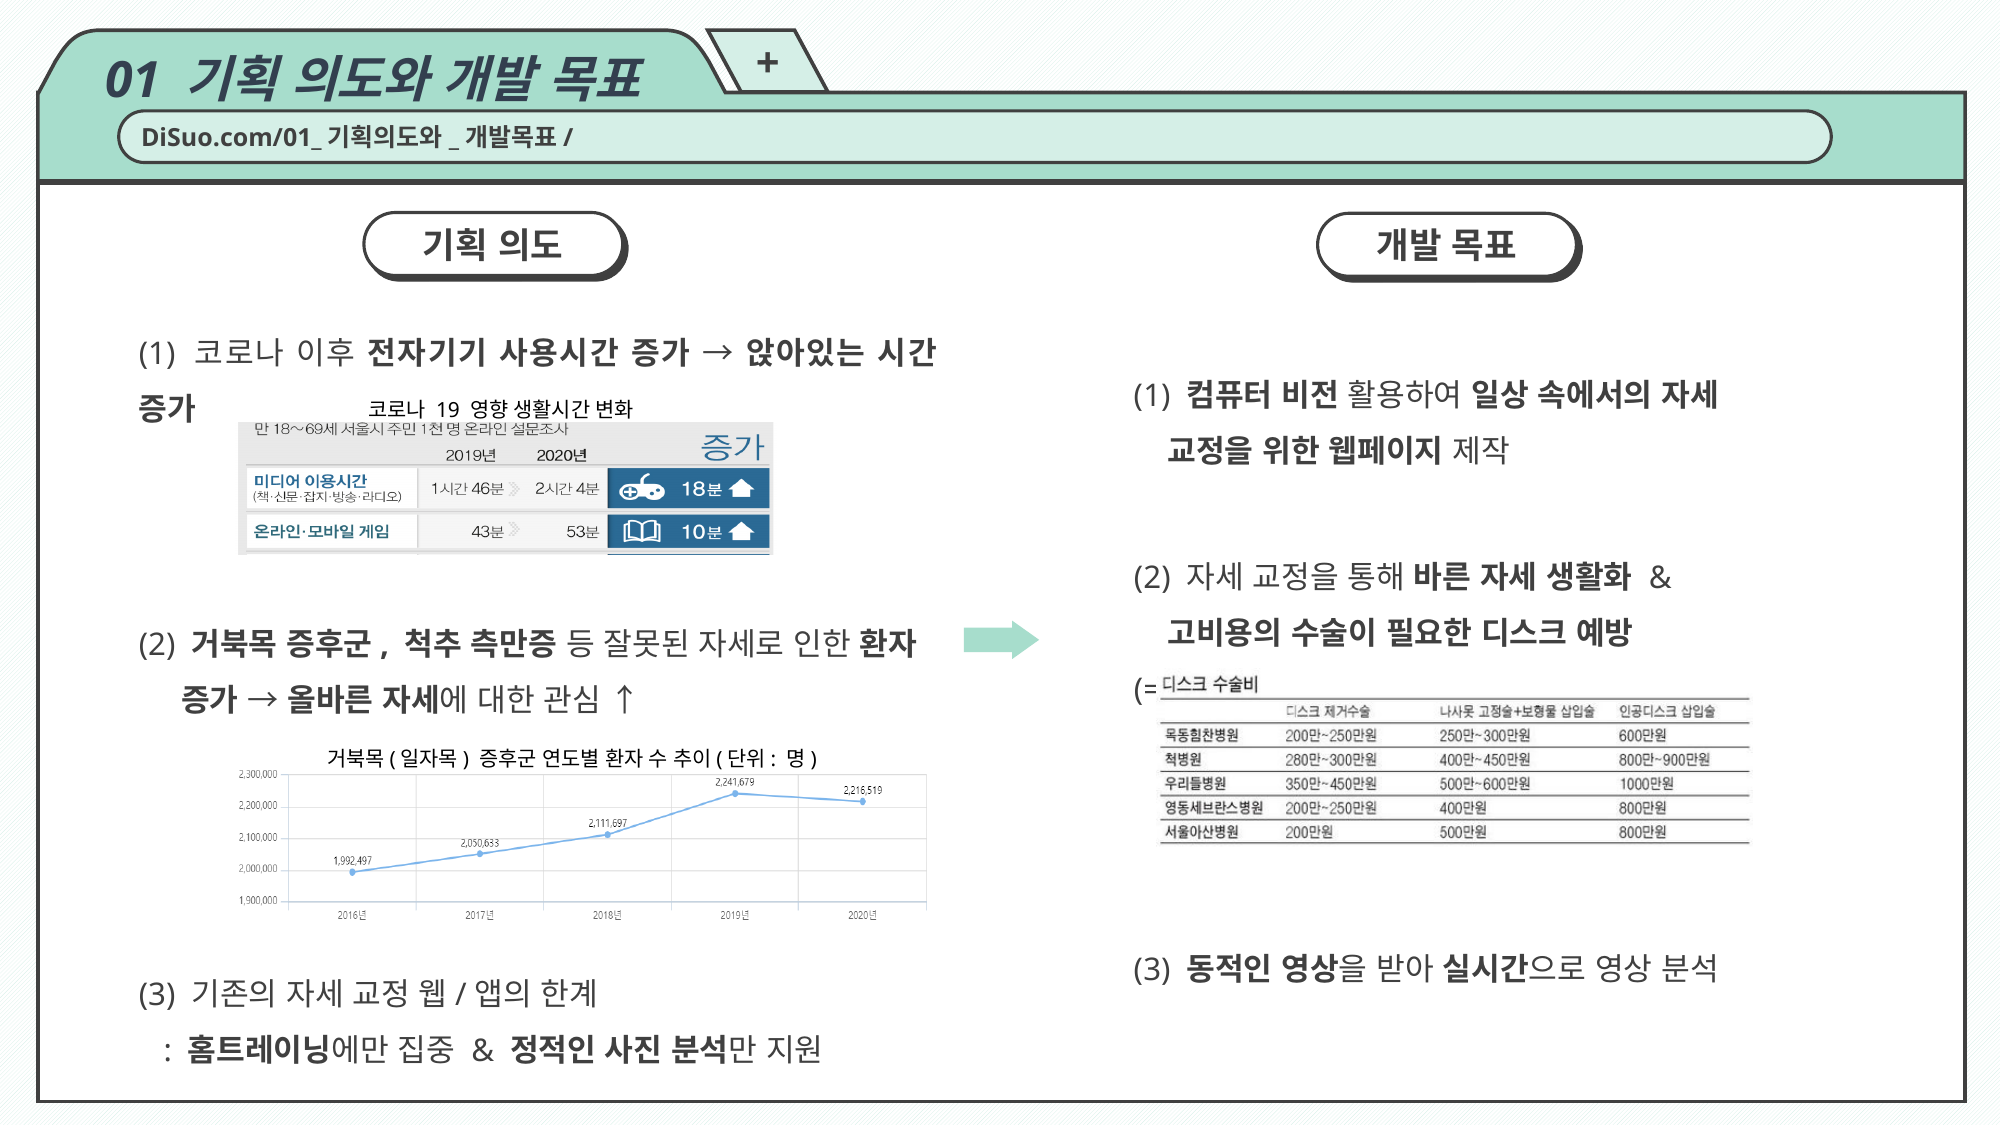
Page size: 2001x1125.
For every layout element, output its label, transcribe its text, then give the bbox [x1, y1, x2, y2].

text_box 기획 의도 [362, 211, 624, 277]
text_box (1) 컴퓨터 비전 활용하여 일상 속에서의 자세 교정을 위한 웹페이지 제작 [1119, 348, 1775, 476]
text_box (1) 코로나 이후 전자기기 사용시간 증가 → 앉아있는 시간 증가 [123, 307, 952, 435]
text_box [233, 738, 928, 933]
text_box (3) 기존의 자세 교정 웹/앱의 한계 : 홈트레이닝에만 집중 & 정적인 사진 분석만 지원 [123, 948, 860, 1076]
text_box (3) 동적인 영상을 받아 실시간으로 영상 분석 [1119, 922, 1775, 994]
text_box 01 기획 의도와 개발 목표 [87, 10, 659, 115]
text_box (2) 자세 교정을 통해 바른 자세 생활화 & 고비용의 수술이 필요한 디스크 예방 (=DiSuo) [1119, 531, 1790, 715]
text_box (2) 거북목 증후군, 척추 측만증 등 잘못된 자세로 인한 환자 증가 → 올바른 자세에 대한 관심 ↑ [123, 597, 952, 725]
text_box [962, 618, 1041, 662]
text_box [37, 183, 1966, 1103]
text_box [233, 388, 777, 555]
text_box + [705, 29, 830, 93]
text_box [36, 29, 1967, 183]
picture [1156, 668, 1753, 856]
text_box 개발 목표 [1316, 212, 1578, 278]
text_box DiSuo.com/01_기획의도와_개발목표/ [117, 109, 1833, 164]
